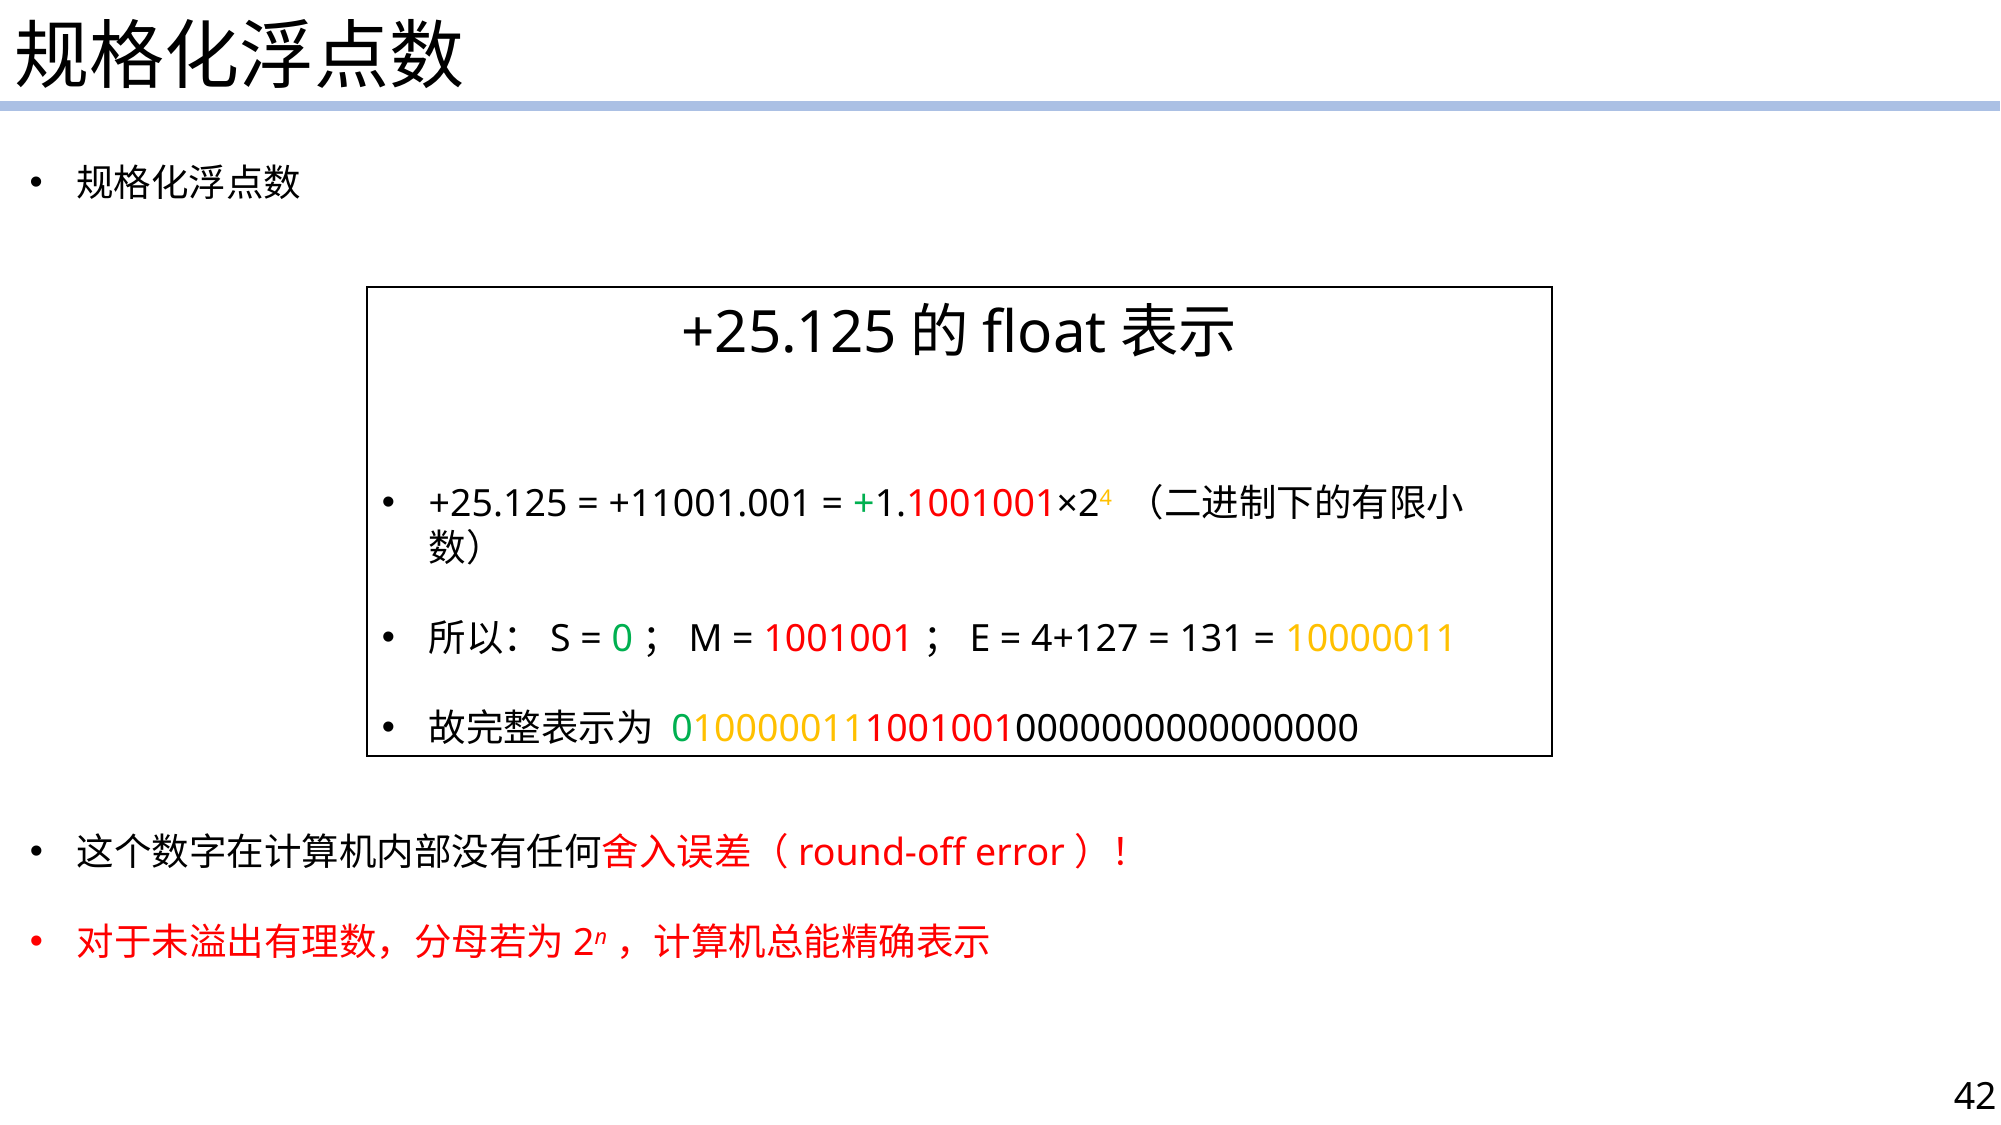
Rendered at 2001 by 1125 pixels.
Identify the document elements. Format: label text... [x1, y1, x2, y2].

text_box 这个数字在计算机内部没有任何舍入误差（round-off error）！ 对于未溢出有理数，分母若为2n，计算机总能精确表示 [15, 820, 1165, 971]
text_box 42 [1868, 1064, 2000, 1125]
text_box 规格化浮点数 [0, 0, 2000, 101]
text_box 规格化浮点数 [15, 151, 475, 212]
text_box +25.125的float表示 +25.125 = +11001.001 = +1.1001001×24 （二进制下的有限小数） 所以：S = 0；M = 1001001；E = 4+127 = 131 = 10000011 故完整表示为 01000001110010010000000000000000 [366, 286, 1553, 757]
